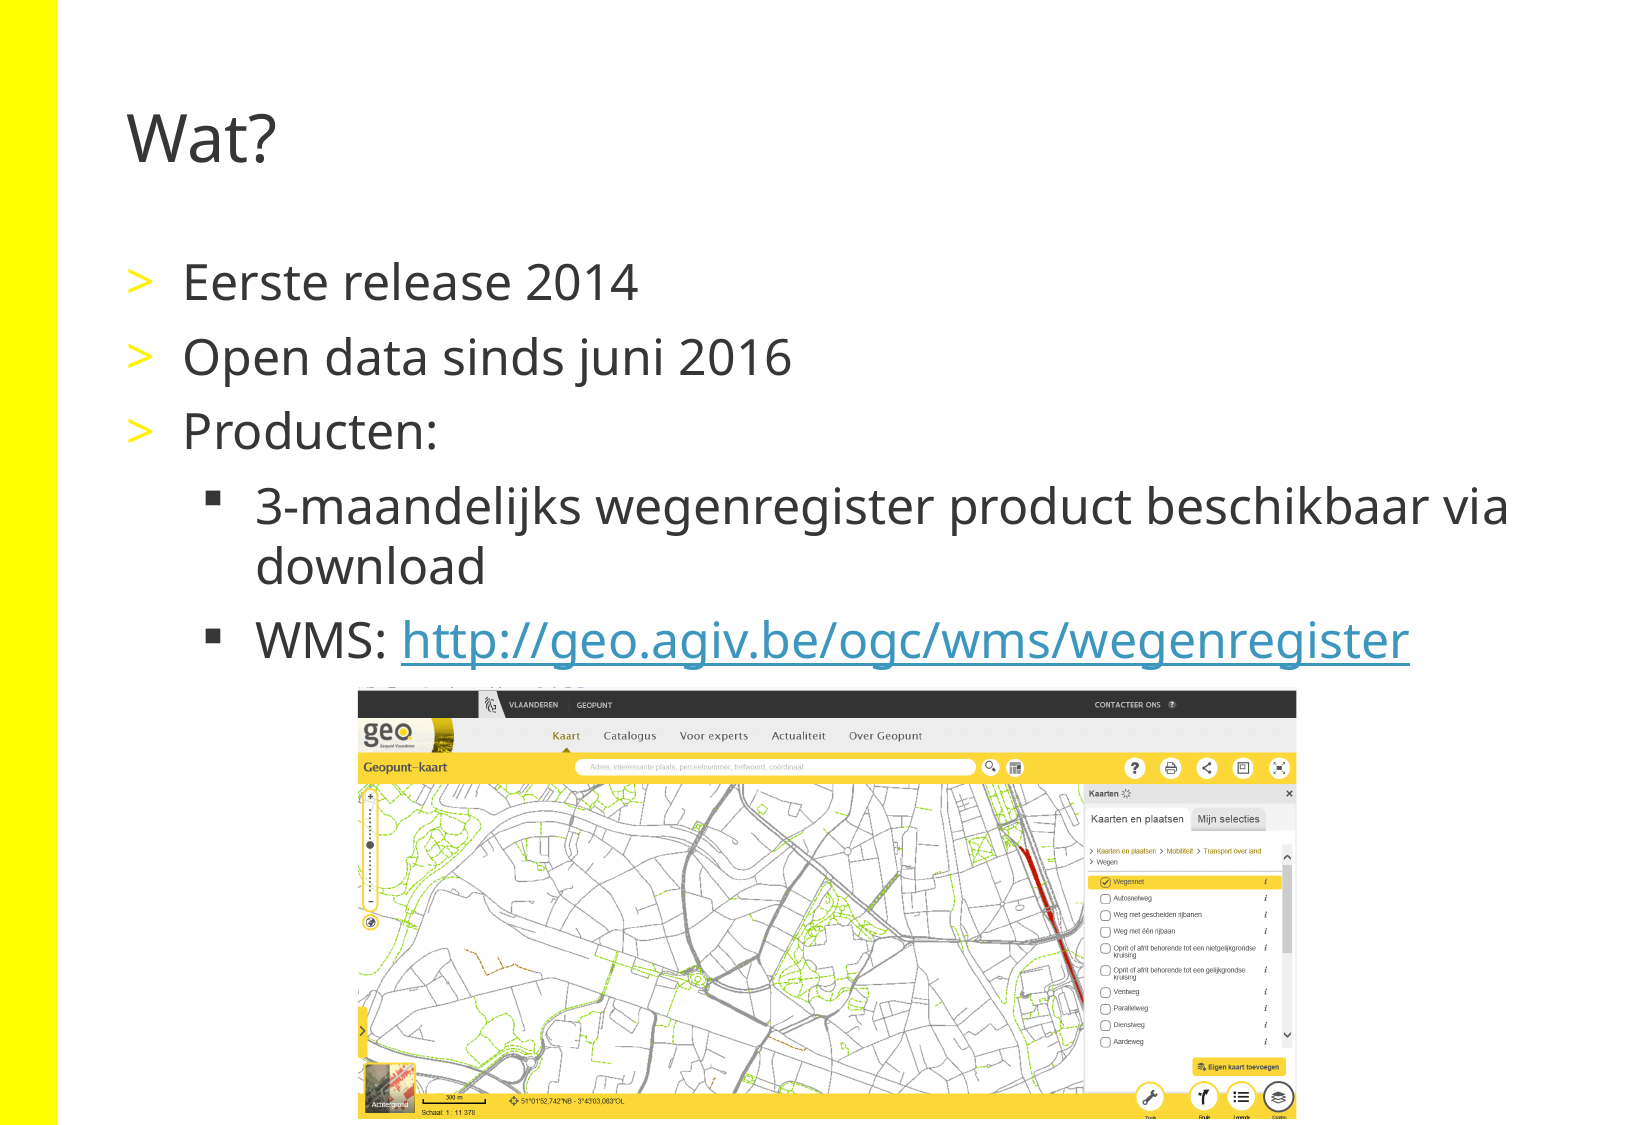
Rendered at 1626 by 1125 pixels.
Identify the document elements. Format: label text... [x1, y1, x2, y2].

picture [357, 687, 1297, 1119]
title Wat? [111, 59, 1514, 222]
list Eerste release 2014 Open data sinds juni 2016 Producten: 3-maandelijks wegenregister product beschikbaar via download WMS: http://geo.agiv.be/ogc/wms/wegenregister [111, 243, 1600, 748]
